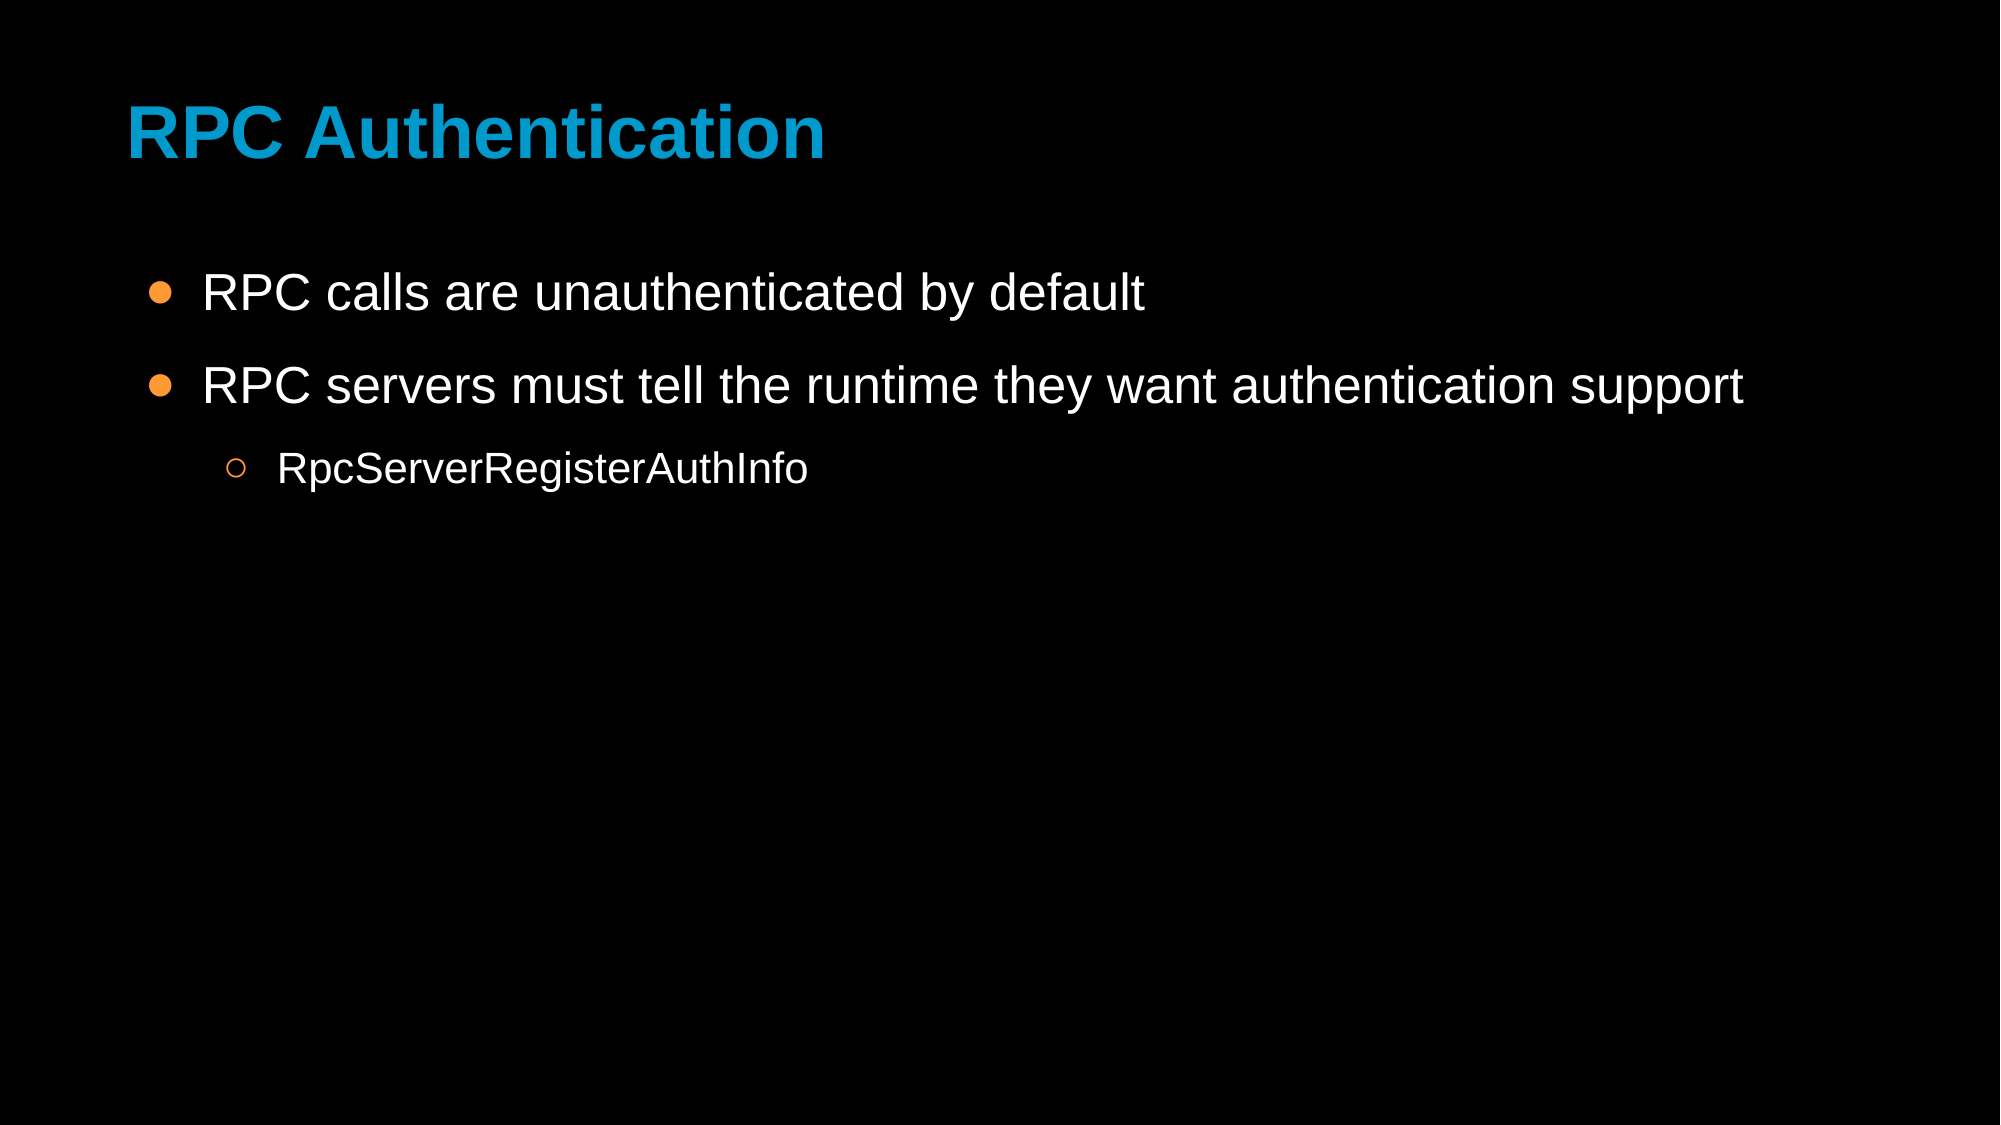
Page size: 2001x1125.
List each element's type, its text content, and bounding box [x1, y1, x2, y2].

title RPC Authentication [111, 91, 1938, 167]
list RPC calls are unauthenticated by default RPC servers must tell the runtime they want authentication support RpcServerRegisterAuthInfo [111, 212, 1938, 1005]
